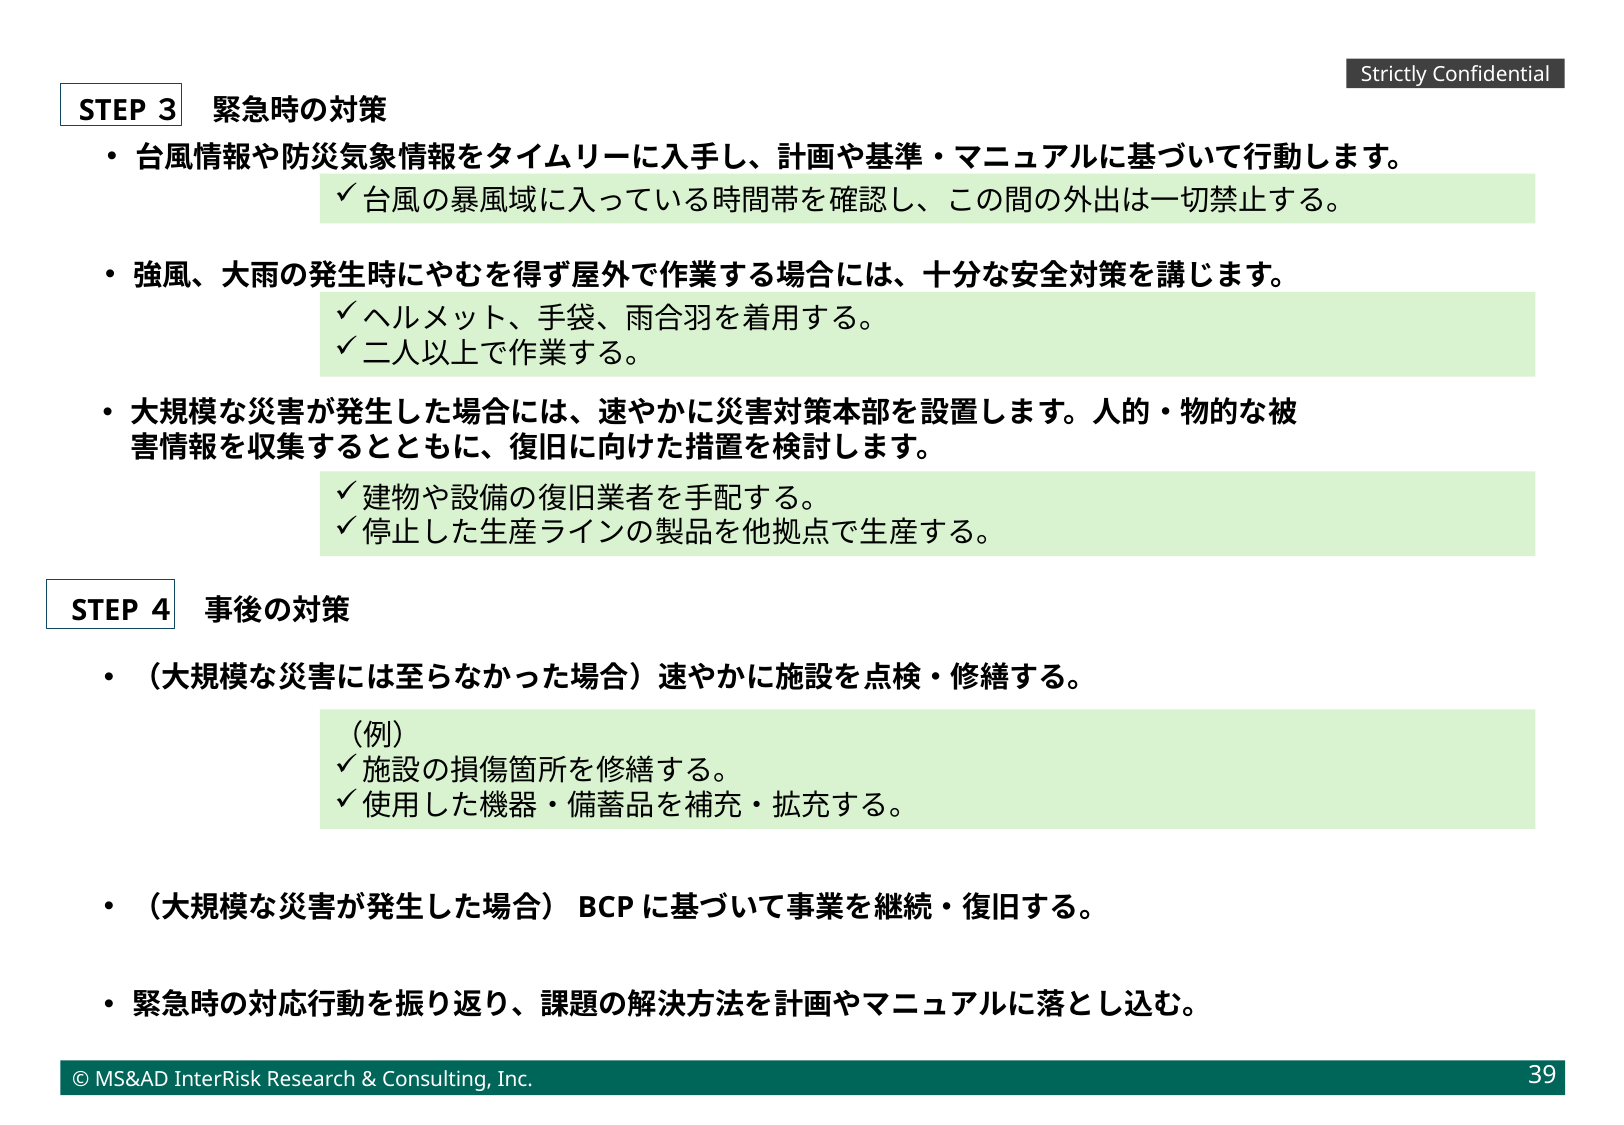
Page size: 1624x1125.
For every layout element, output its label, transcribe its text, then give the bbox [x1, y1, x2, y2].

text_box 台風情報や防災気象情報をタイムリーに入手し、計画や基準・マニュアルに基づいて行動します。 [92, 130, 1610, 181]
text_box ヘルメット、手袋、雨合羽を着用する。 二人以上で作業する。 [319, 291, 1536, 377]
text_box （大規模な災害が発生した場合）BCPに基づいて事業を継続・復旧する。 [89, 880, 1340, 931]
text_box STEP４ 事後の対策 [20, 584, 1382, 634]
text_box [58, 81, 183, 128]
text_box 緊急時の対応行動を振り返り、課題の解決方法を計画やマニュアルに落とし込む。 [89, 978, 1340, 1029]
text_box （例） 施設の損傷箇所を修繕する。 使用した機器・備蓄品を補充・拡充する。 [319, 709, 1536, 829]
text_box （大規模な災害には至らなかった場合）速やかに施設を点検・修繕する。 [89, 651, 1340, 701]
text_box 建物や設備の復旧業者を手配する。 停止した生産ラインの製品を他拠点で生産する。 [319, 471, 1536, 557]
text_box 大規模な災害が発生した場合には、速やかに災害対策本部を設置します。人的・物的な被害情報を収集するとともに、復旧に向けた措置を検討します。 [87, 386, 1338, 471]
slide_number 39 [1504, 1048, 1581, 1093]
text_box [45, 577, 177, 631]
text_box 台風の暴風域に入っている時間帯を確認し、この間の外出は一切禁止する。 [319, 173, 1536, 224]
text_box STEP３ 緊急時の対策 [28, 84, 1389, 134]
text_box 強風、大雨の発生時にやむを得ず屋外で作業する場合には、十分な安全対策を講じます。 [90, 248, 1608, 299]
